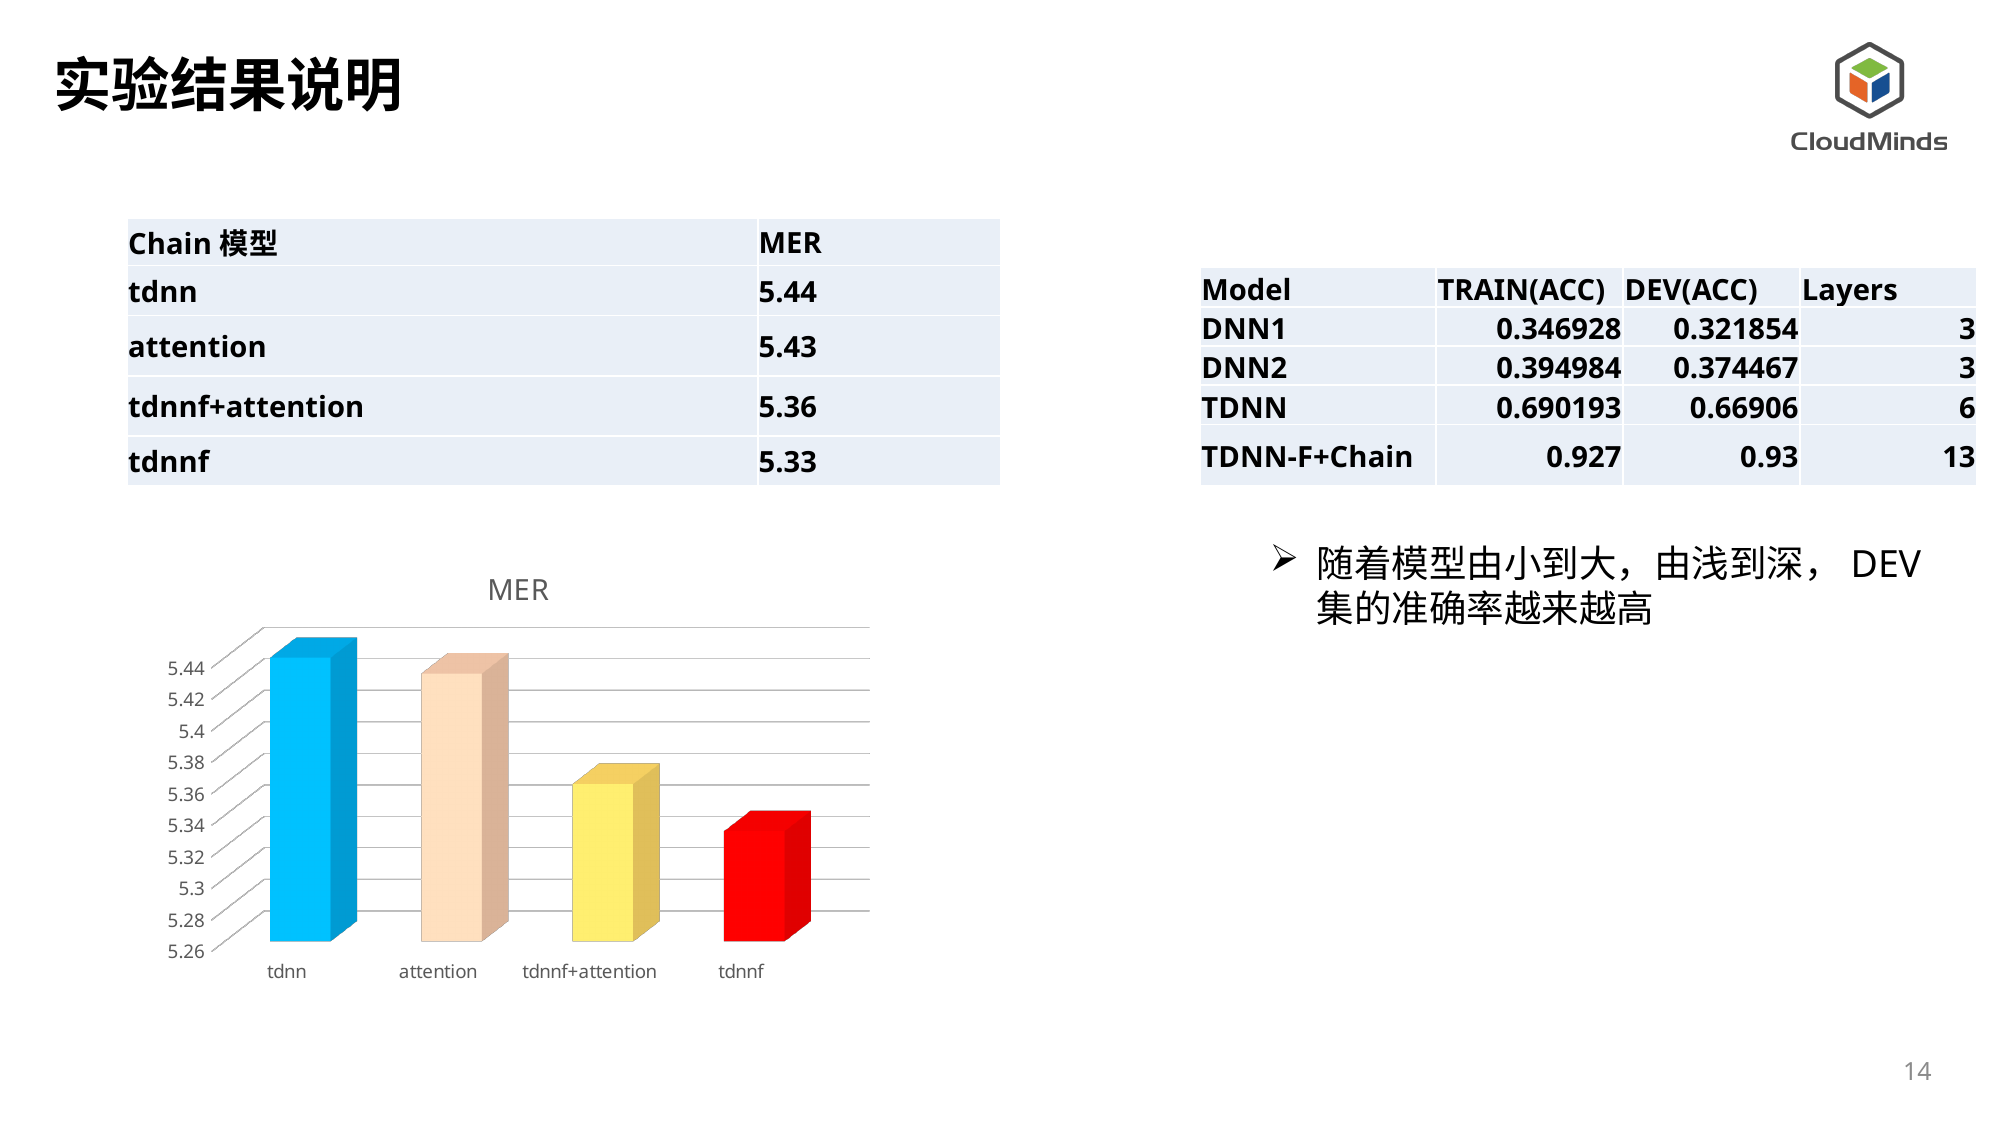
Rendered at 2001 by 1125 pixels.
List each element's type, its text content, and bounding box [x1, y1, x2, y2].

table_cell DNN2 [1201, 347, 1435, 384]
table_cell 0.927 [1437, 425, 1622, 485]
table_cell 0.346928 [1437, 308, 1622, 345]
table_cell 3 [1801, 347, 1976, 384]
text_box 随着模型由小到大，由浅到深，DEV集的准确率越来越高 [1255, 532, 1943, 638]
table_cell 13 [1801, 425, 1976, 485]
table_cell 0.93 [1624, 425, 1799, 485]
table_cell 0.374467 [1624, 347, 1799, 384]
table_header DEV(ACC) [1624, 268, 1799, 306]
table_header TRAIN(ACC) [1437, 268, 1622, 306]
table_cell tdnn [128, 266, 757, 315]
table_cell 5.44 [759, 266, 1000, 315]
table_header Chain模型 [128, 219, 757, 265]
table_header Layers [1801, 268, 1976, 306]
table_header Model [1201, 268, 1435, 306]
table_header MER [759, 219, 1000, 265]
table_cell tdnnf+attention [128, 377, 757, 435]
text_box 实验结果说明 [38, 40, 1871, 126]
table_cell DNN1 [1201, 308, 1435, 345]
slide_number 14 [1833, 1042, 1947, 1103]
table_cell TDNN [1201, 386, 1435, 424]
table_cell tdnnf [128, 437, 757, 485]
table_cell 5.33 [759, 437, 1000, 485]
table_cell 6 [1801, 386, 1976, 424]
table_cell 0.321854 [1624, 308, 1799, 345]
table_cell 0.690193 [1437, 386, 1622, 424]
table_cell TDNN-F+Chain [1201, 425, 1435, 485]
table_cell 3 [1801, 308, 1976, 345]
table_cell 0.66906 [1624, 386, 1799, 424]
table_cell 5.36 [759, 377, 1000, 435]
table_cell attention [128, 316, 757, 375]
table_cell 0.394984 [1437, 347, 1622, 384]
chart [143, 543, 894, 994]
table_cell 5.43 [759, 316, 1000, 375]
